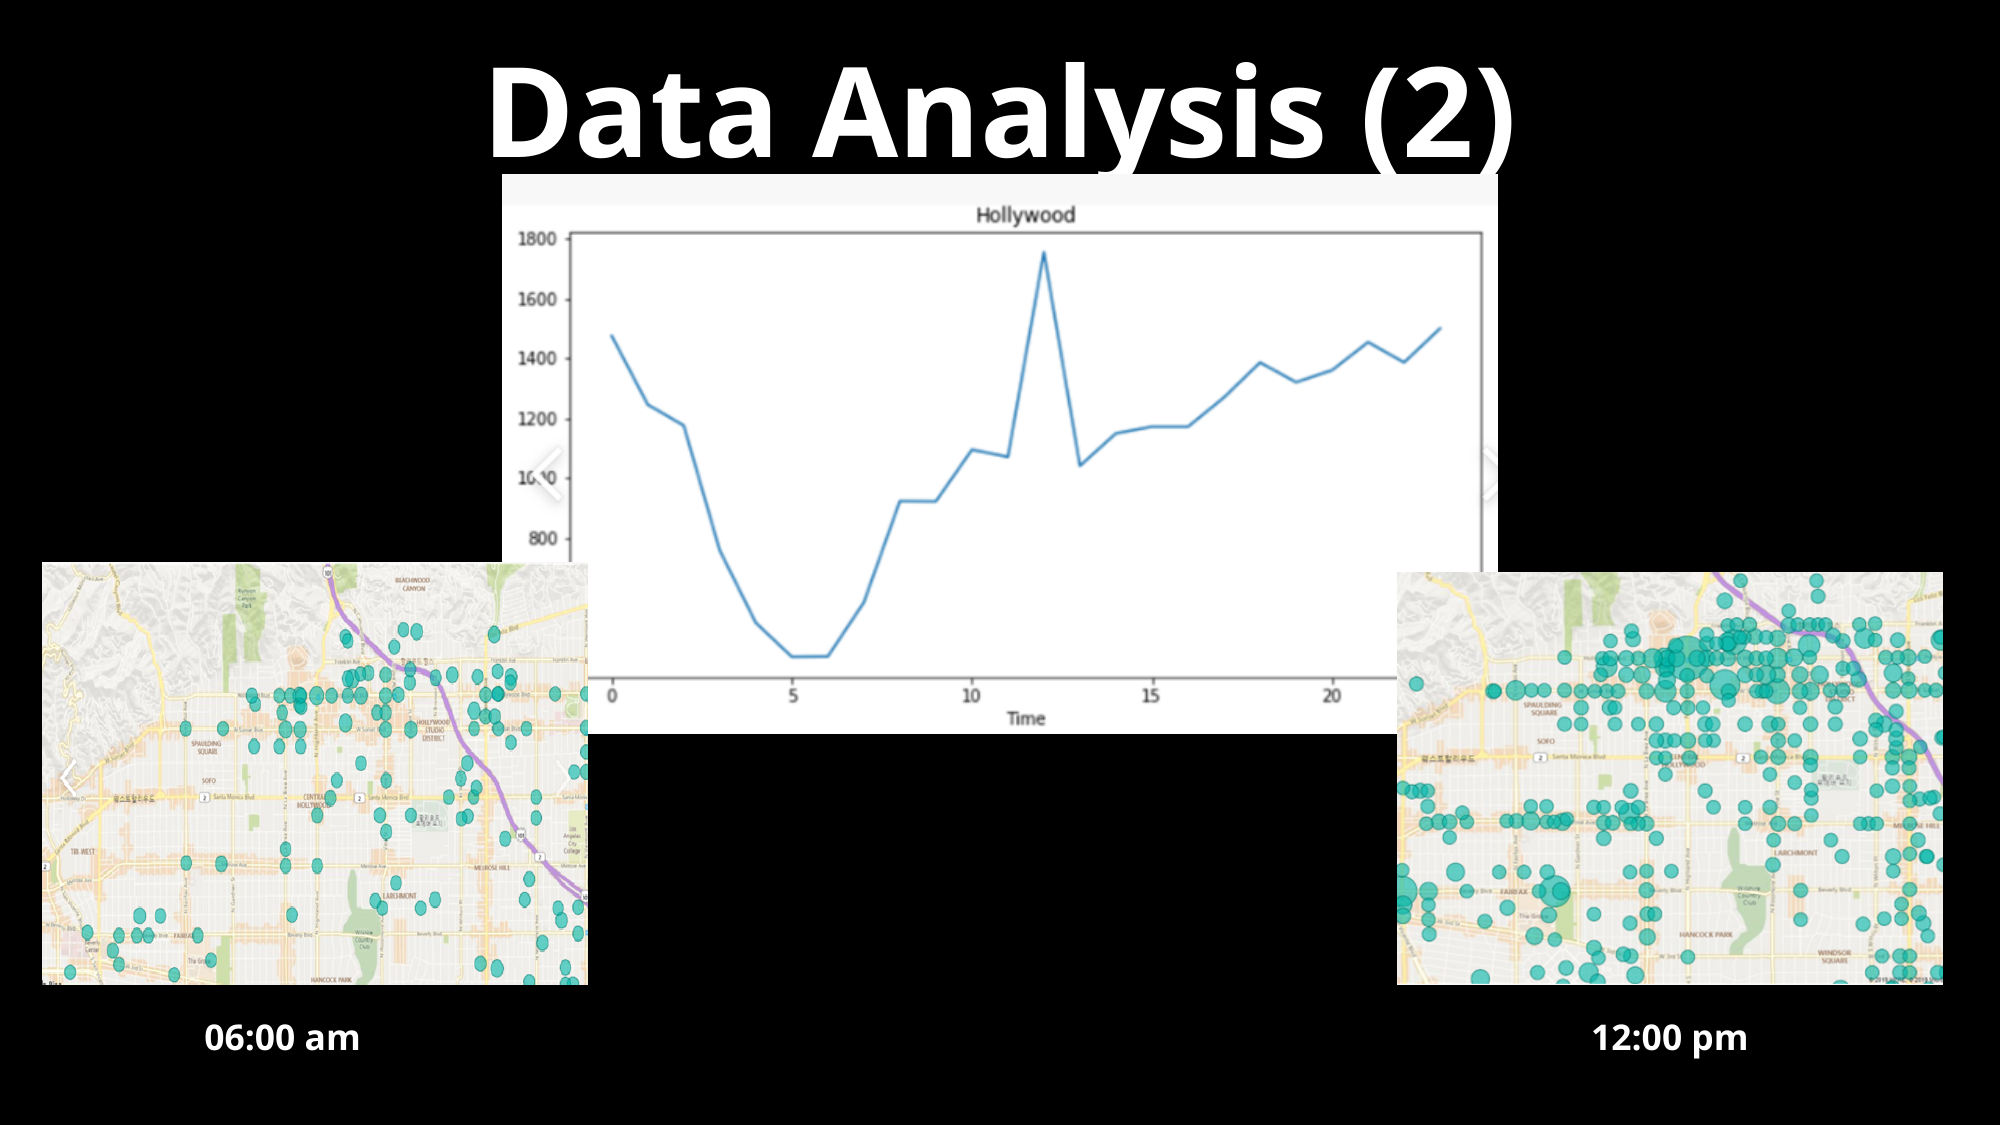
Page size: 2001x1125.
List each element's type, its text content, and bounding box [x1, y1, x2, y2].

title Data Analysis (2) [212, 15, 1787, 192]
text_box 06:00 am [172, 1012, 393, 1067]
text_box 12:00 pm [1560, 1012, 1780, 1067]
picture [42, 174, 1943, 985]
